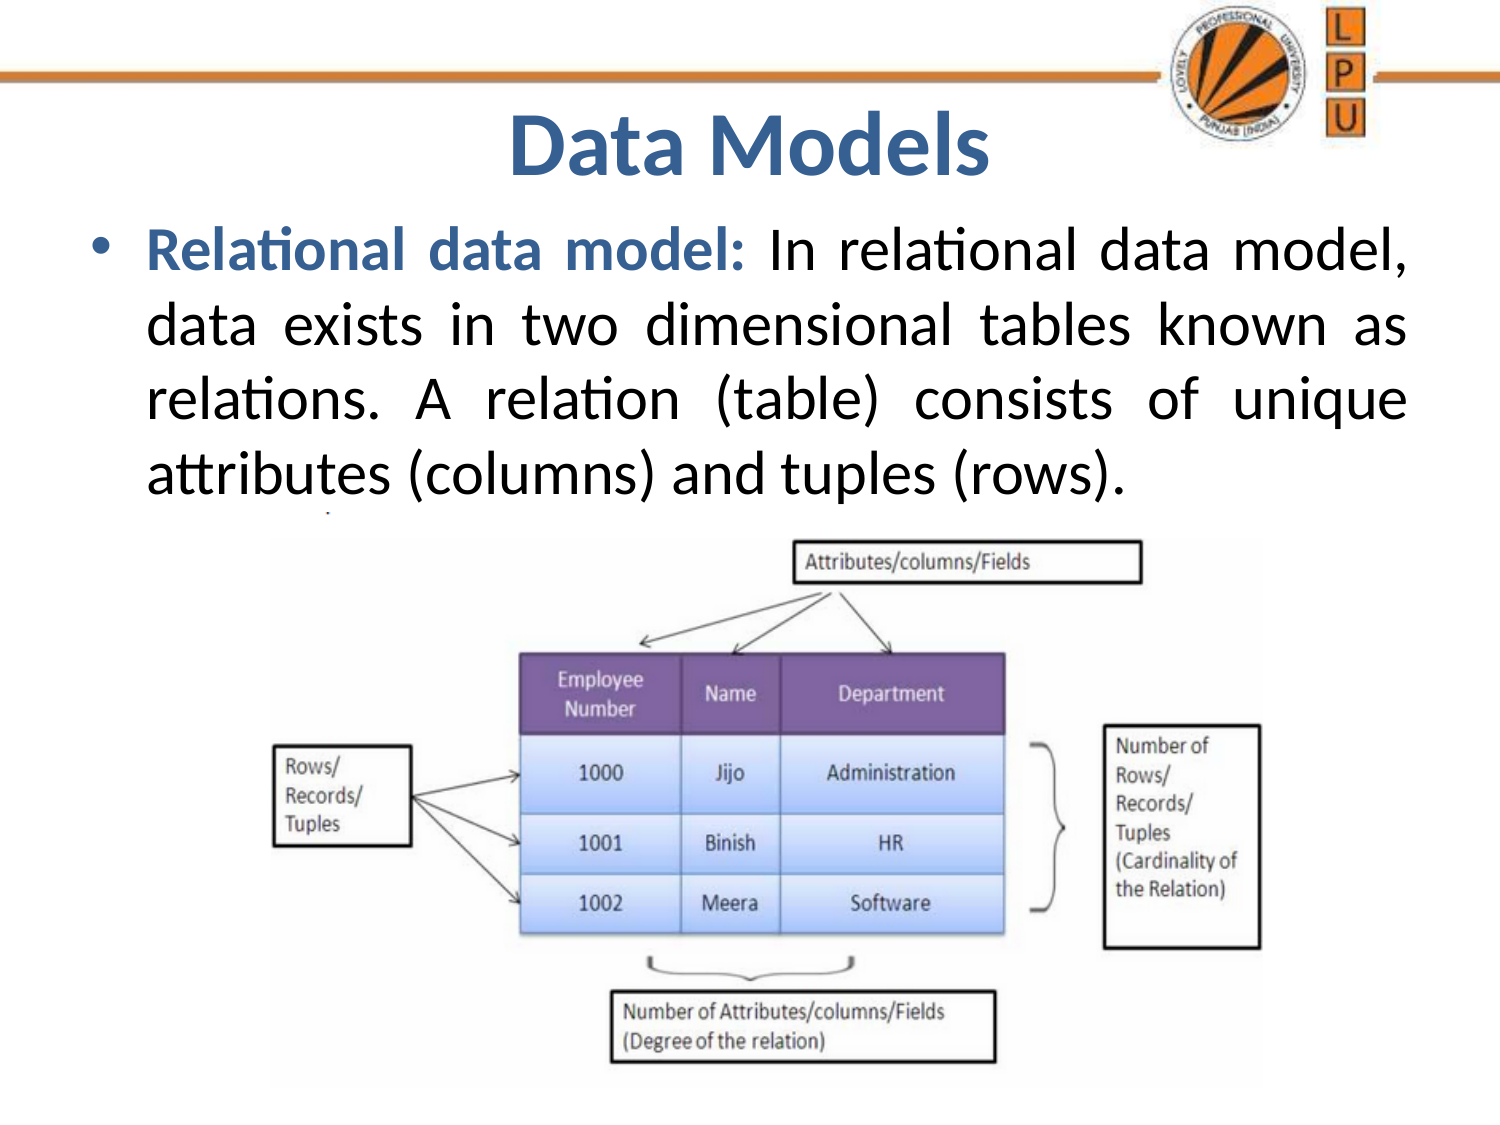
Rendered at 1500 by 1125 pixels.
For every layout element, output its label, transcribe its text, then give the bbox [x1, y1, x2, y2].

title Data Models [75, 45, 1425, 200]
picture [0, 0, 1500, 1125]
list Relational data model: In relational data model, data exists in two dimensional tables known as relations. A relation (table) consists of unique attributes (columns) and tuples (rows). [75, 200, 1425, 1005]
